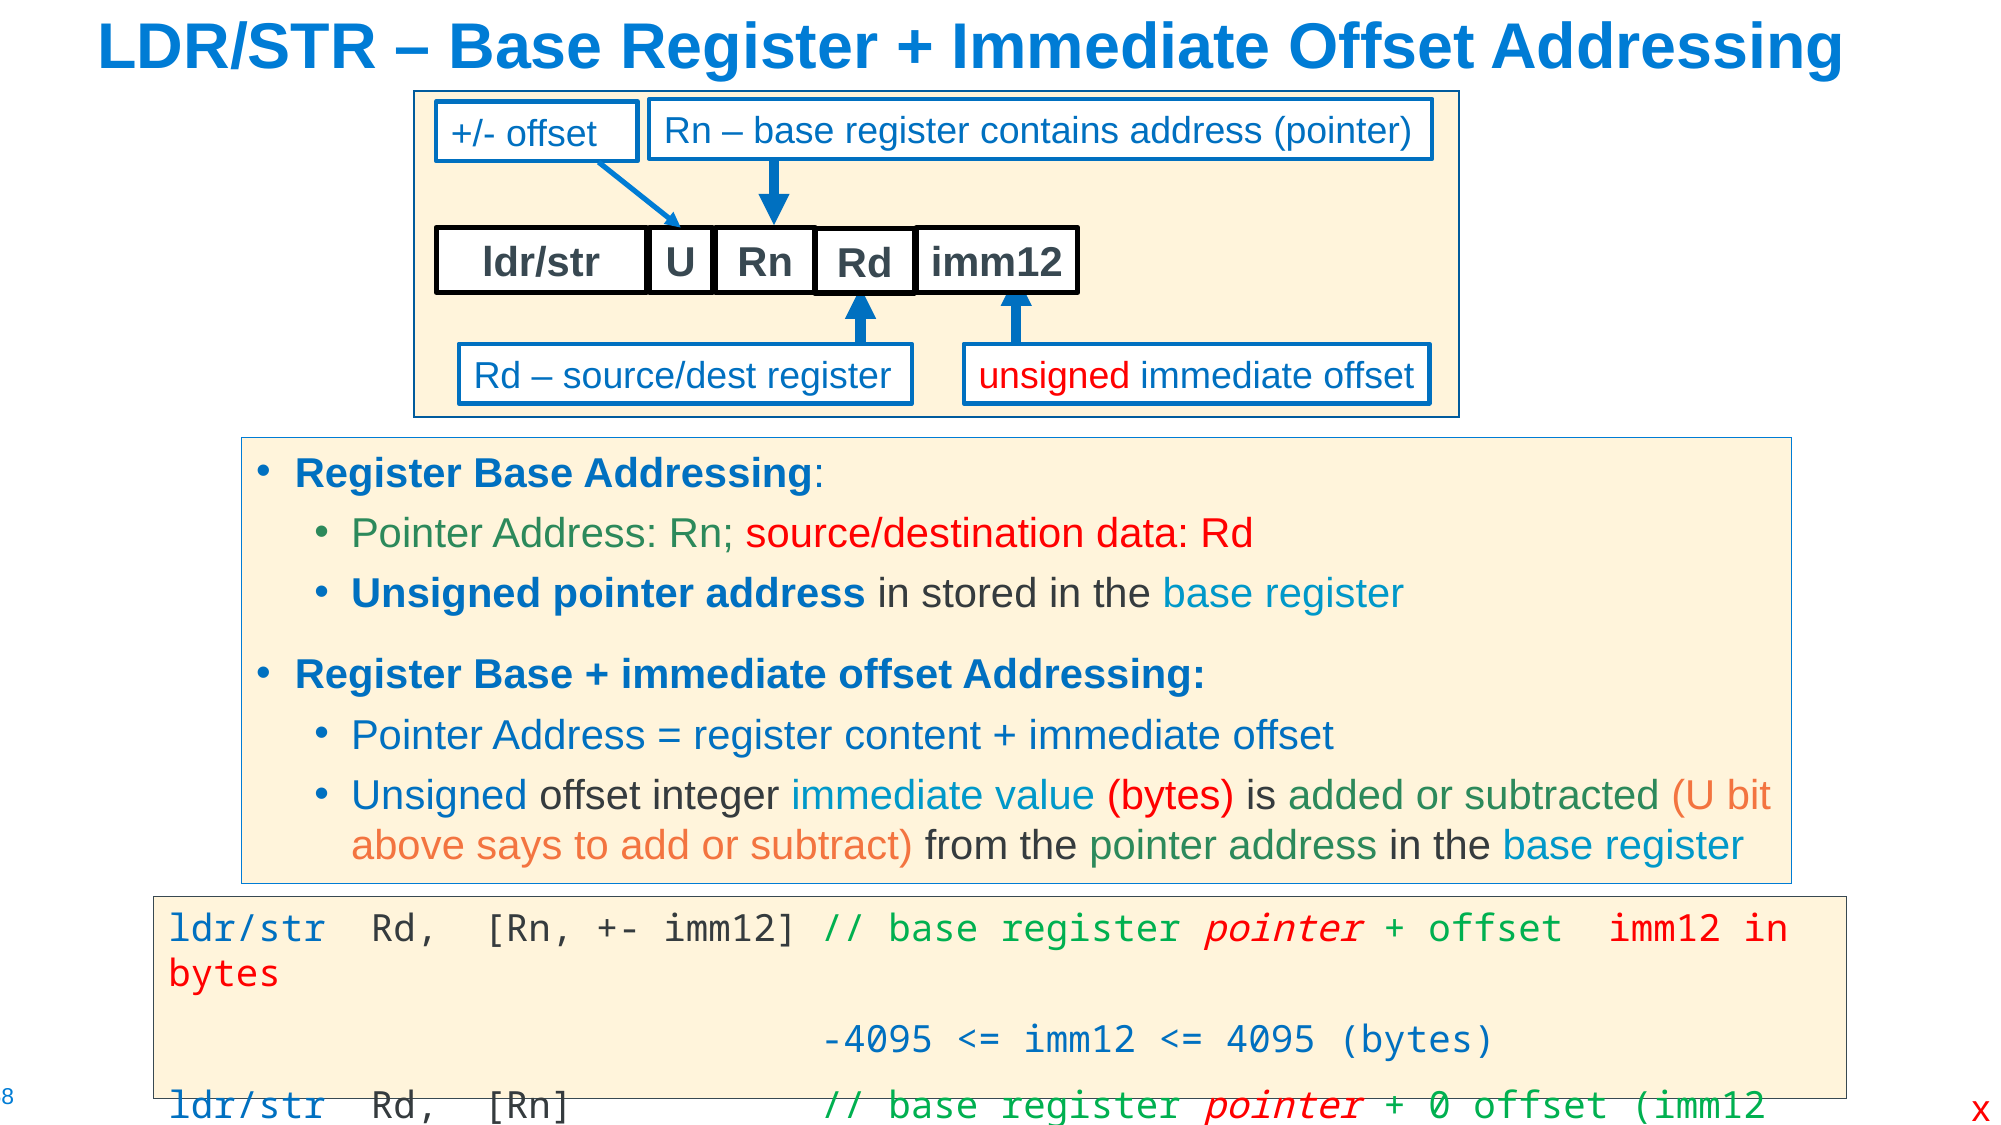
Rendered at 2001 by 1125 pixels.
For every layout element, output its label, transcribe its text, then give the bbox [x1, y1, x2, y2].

list ldr/str Rd, [Rn, +- imm12] // base register pointer + offset imm12 in bytes -4095 <= imm12 <= 4095 (bytes) ldr/str Rd, [Rn] // base register pointer + 0 offset (imm12 is 0) [153, 896, 1847, 1099]
text_box ldr/str [436, 227, 647, 293]
list Register Base Addressing: Pointer Address: Rn; source/destination data: Rd Unsigned pointer address in stored in the base register Register Base + immediate offset Addressing: Pointer Address = register content + immediate offset Unsigned offset integer immediate value (bytes) is added or subtracted (U bit above says to add or subtract) from the pointer address in the base register [241, 437, 1792, 884]
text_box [598, 162, 681, 228]
text_box Rd – source/dest register [458, 343, 912, 404]
text_box Rn [715, 227, 815, 293]
text_box U [649, 227, 713, 293]
text_box x [1956, 1076, 2000, 1125]
text_box +/- offset [436, 101, 638, 162]
text_box Rd [814, 228, 915, 294]
text_box unsigned immediate offset [963, 343, 1430, 404]
text_box Rn – base register contains address (pointer) [649, 98, 1433, 159]
text_box imm12 [916, 227, 1078, 293]
title LDR/STR – Base Register + Immediate Offset Addressing [82, 22, 1931, 91]
text_box [413, 90, 1460, 418]
